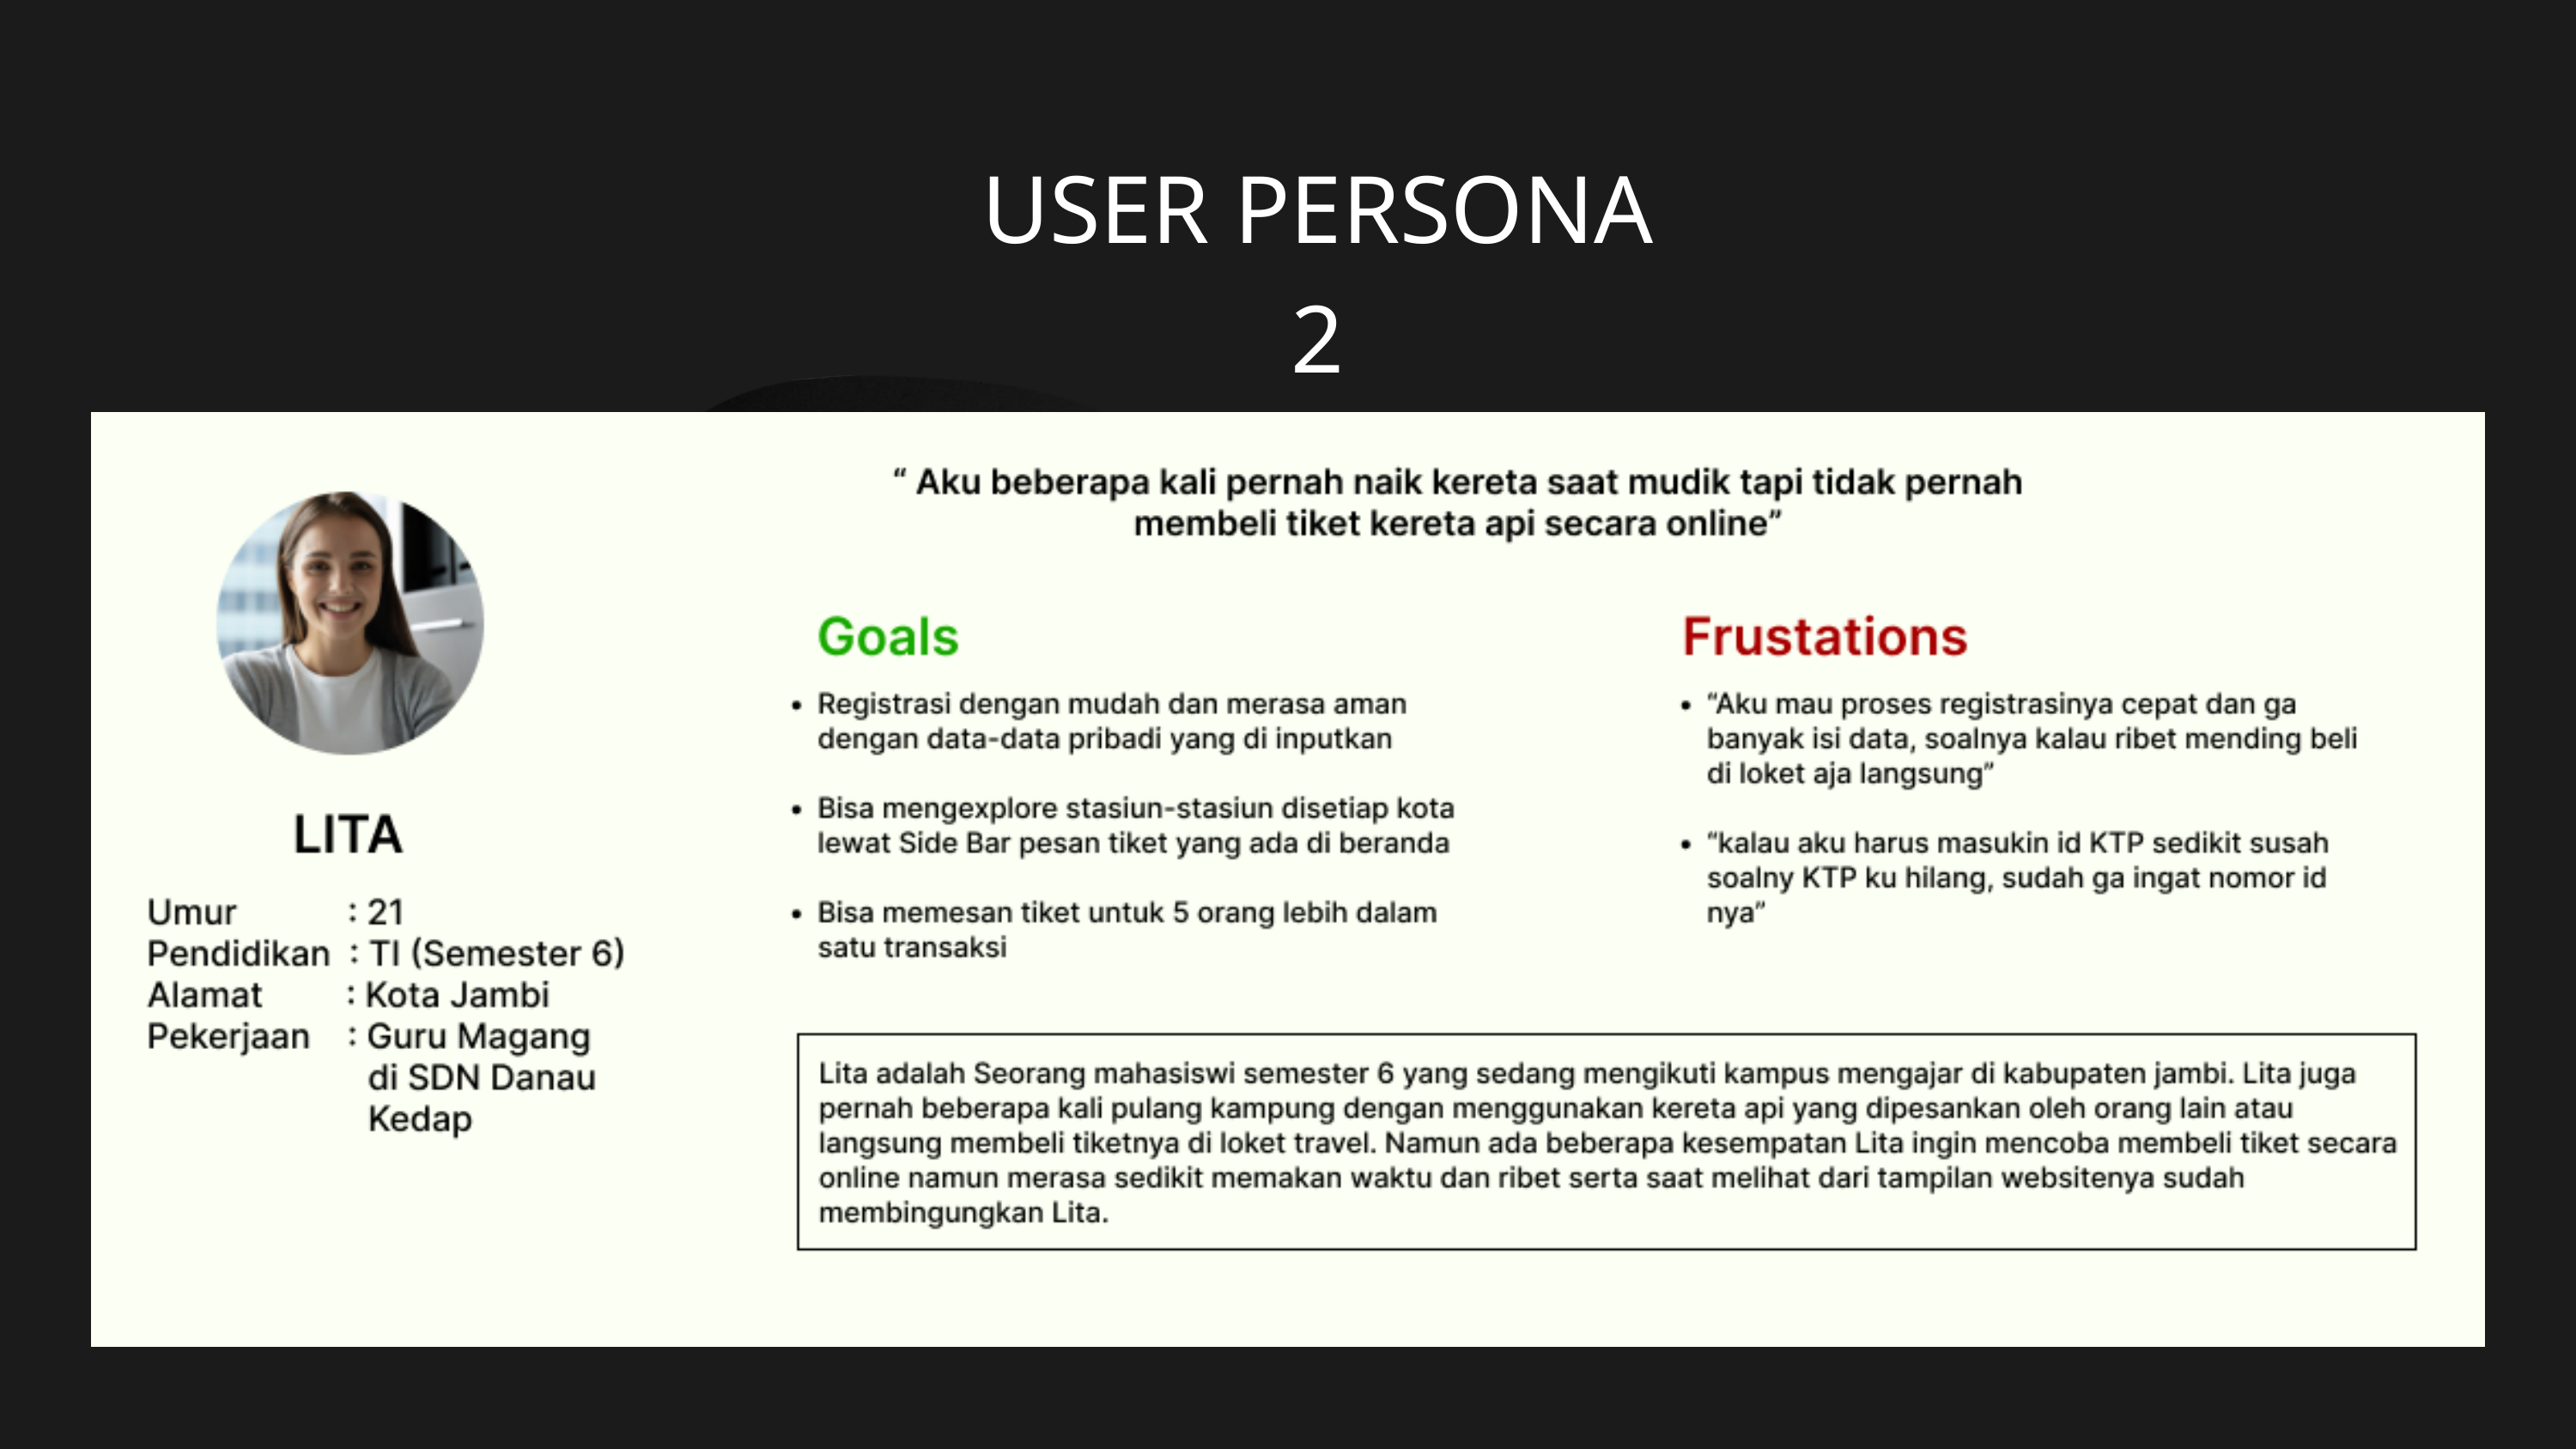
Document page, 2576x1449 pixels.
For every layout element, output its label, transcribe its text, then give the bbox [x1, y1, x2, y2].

text_box USER PERSONA 2 [944, 131, 1692, 392]
picture [60, 226, 2485, 1449]
